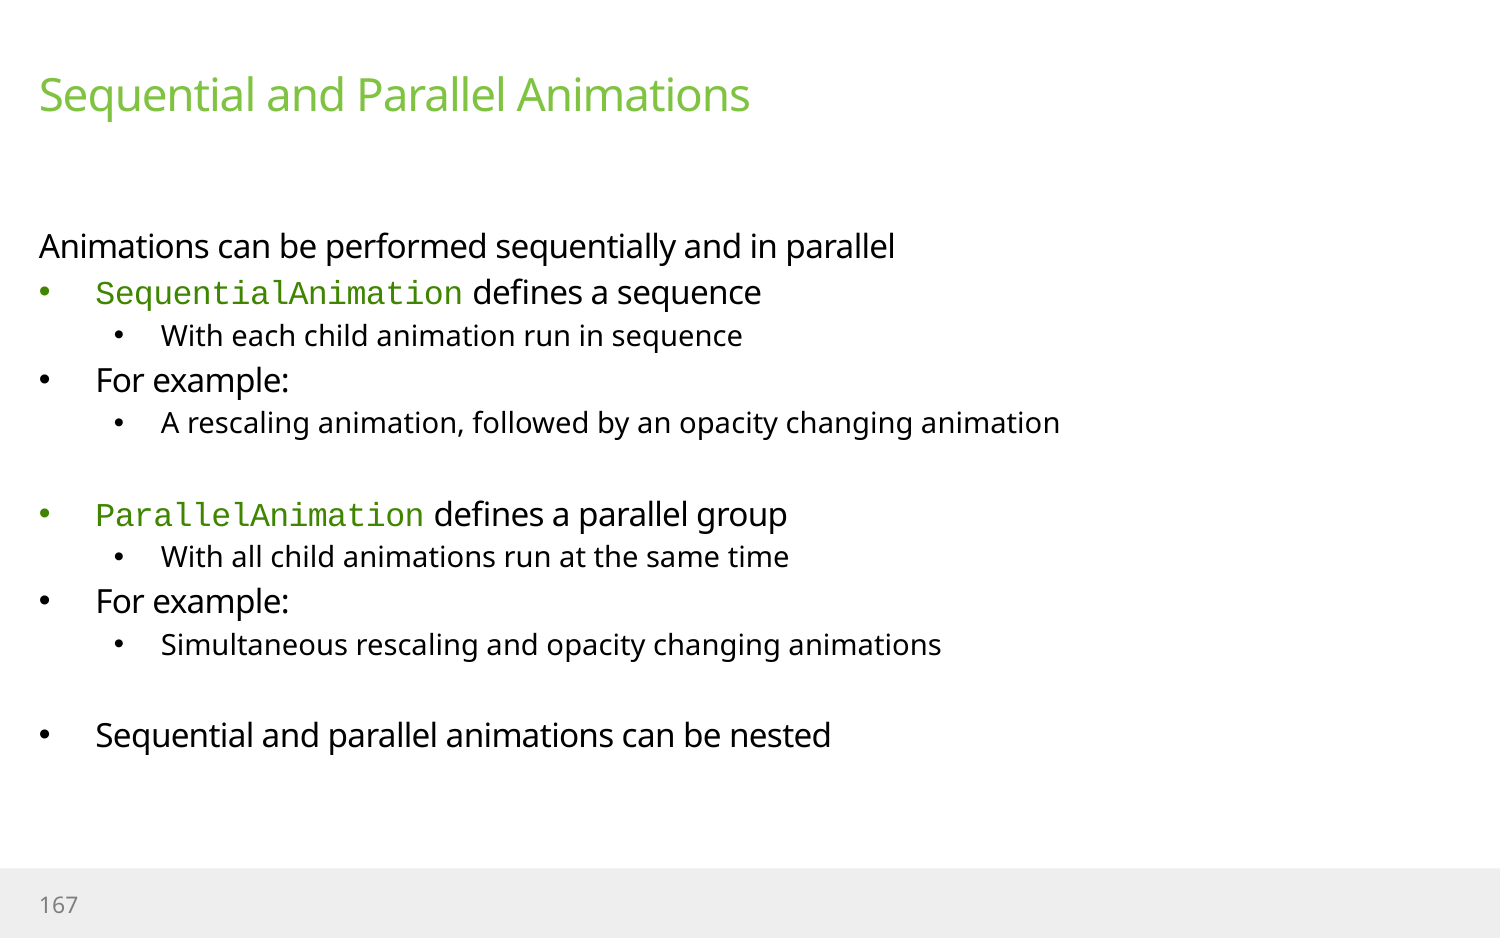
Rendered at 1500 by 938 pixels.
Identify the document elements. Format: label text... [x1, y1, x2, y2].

title Sequential and Parallel Animations [39, 66, 1052, 196]
list Animations can be performed sequentially and in parallel SequentialAnimation defines a sequence With each child animation run in sequence For example: A rescaling animation, followed by an opacity changing animation ParallelAnimation defines a parallel group With all child animations run at the same time For example: Simultaneous rescaling and opacity changing animations Sequential and parallel animations can be nested [39, 224, 1437, 846]
slide_number 167 [39, 892, 410, 921]
